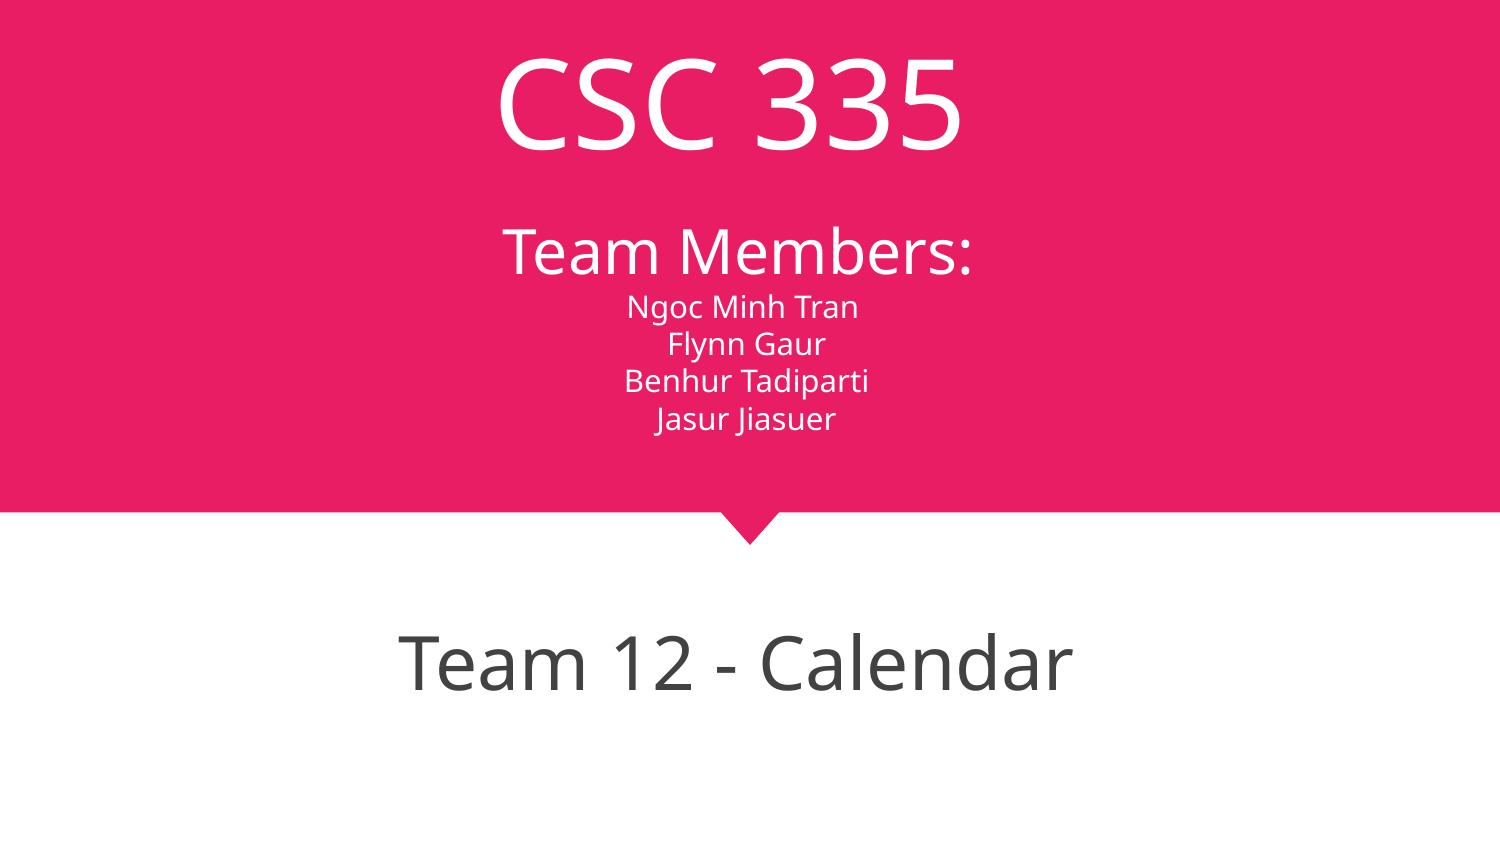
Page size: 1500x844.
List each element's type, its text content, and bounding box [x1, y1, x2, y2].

subtitle Team 12 - Calendar [67, 557, 1427, 765]
title CSC 335 Team Members: Ngoc Minh Tran Flynn Gaur Benhur Tadiparti Jasur Jiasuer [67, 235, 1427, 452]
